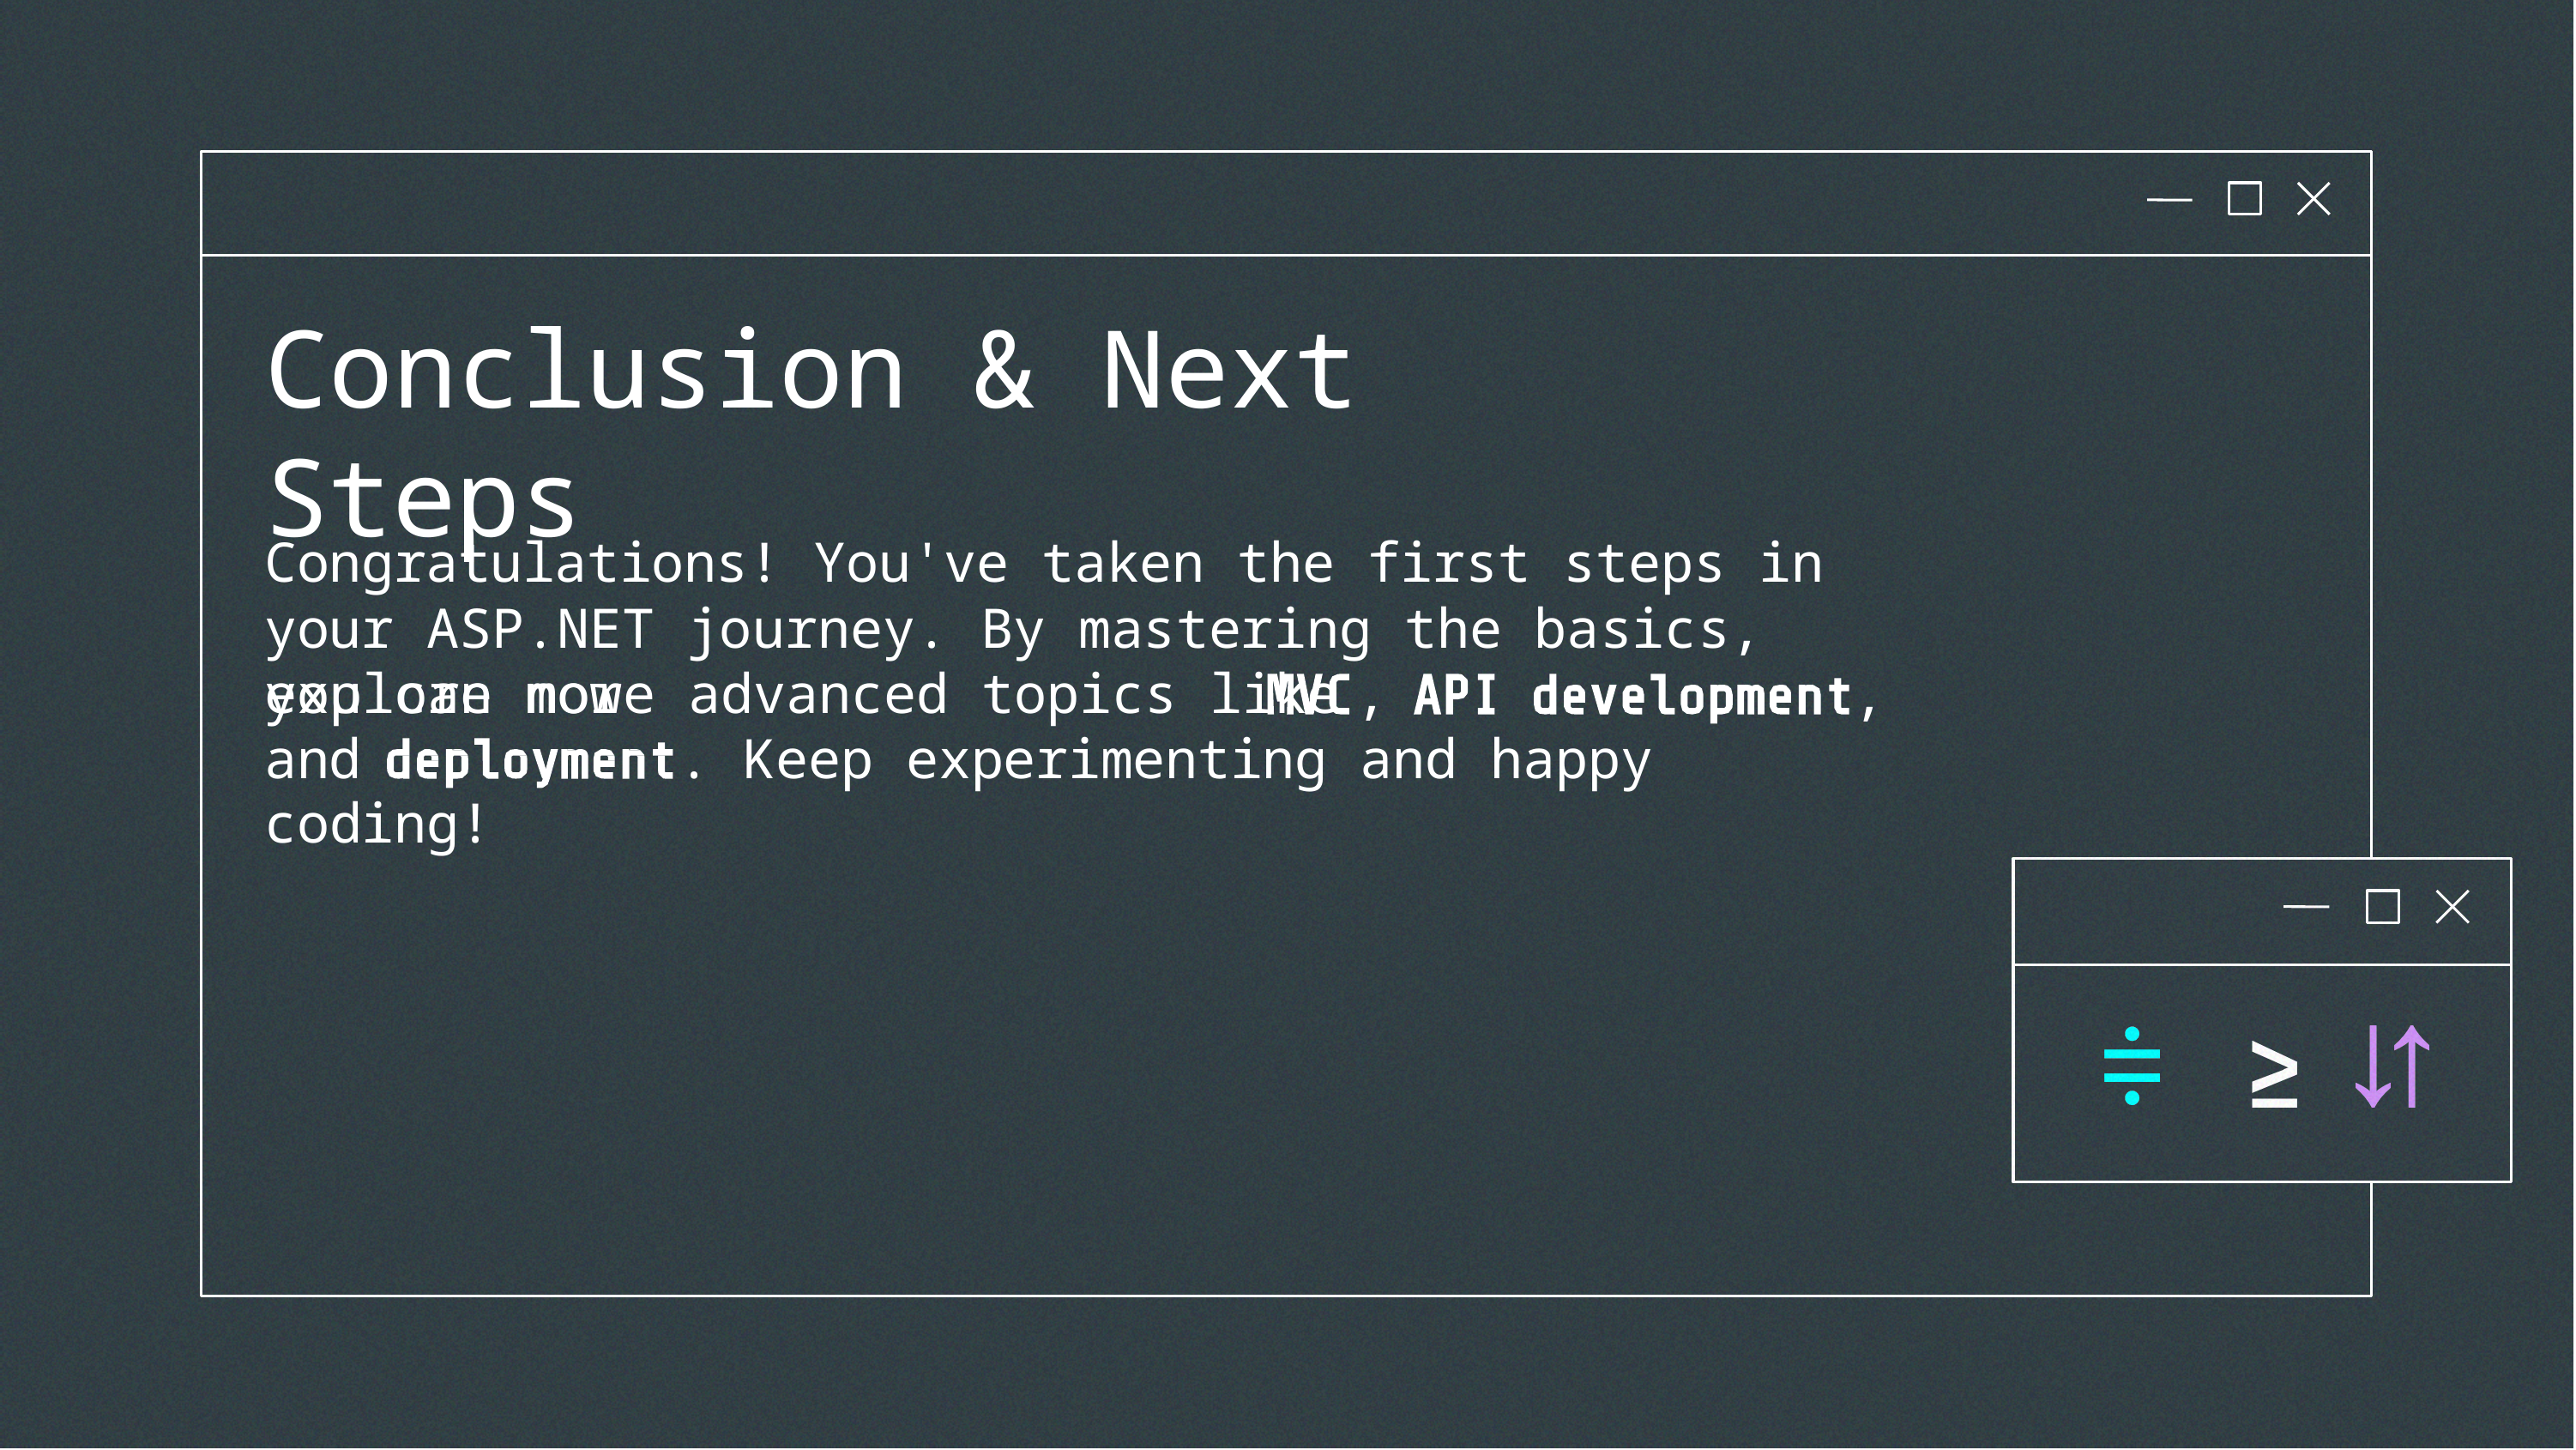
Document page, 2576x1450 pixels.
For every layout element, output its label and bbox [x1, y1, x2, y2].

text_box [200, 149, 2513, 1298]
picture [0, 0, 2573, 1448]
